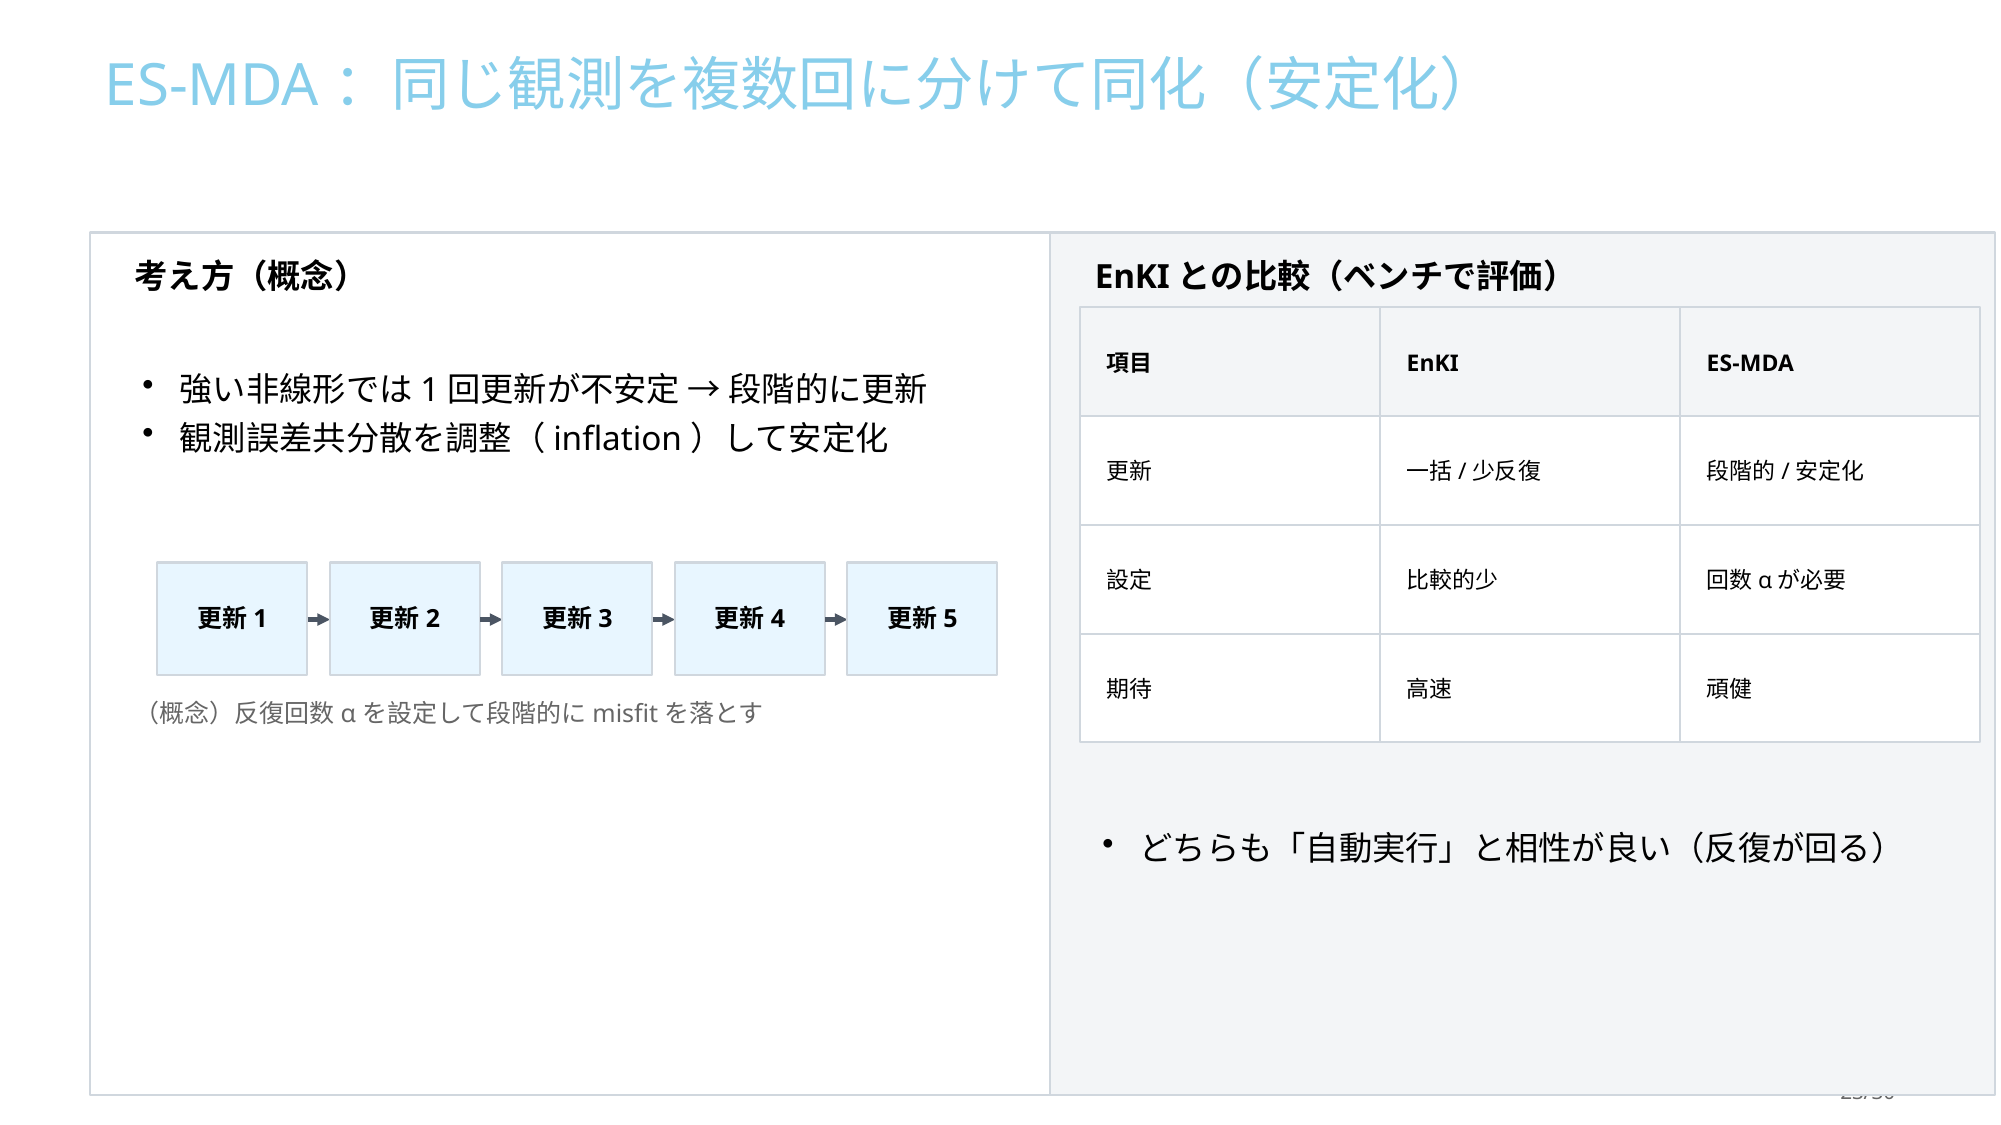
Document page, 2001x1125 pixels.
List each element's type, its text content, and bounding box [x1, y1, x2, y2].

text_box 更新1 [157, 595, 308, 641]
text_box [1379, 524, 1679, 633]
text_box EnKIとの比較（ベンチで評価） [1079, 247, 1980, 293]
text_box 設定 [1091, 533, 1368, 625]
text_box 23/30 [1789, 1095, 1910, 1110]
text_box [1049, 232, 1995, 1095]
text_box どちらも「自動実行」と相性が良い（反復が回る） [1087, 772, 1988, 923]
text_box 更新2 [329, 595, 480, 641]
text_box 期待 [1091, 642, 1368, 734]
text_box [847, 562, 998, 595]
text_box [157, 641, 308, 675]
text_box 比較的少 [1391, 533, 1668, 625]
text_box 更新3 [502, 595, 653, 641]
text_box [674, 562, 825, 595]
text_box [1379, 416, 1679, 524]
text_box 頑健 [1691, 642, 1968, 734]
text_box [1679, 416, 1980, 524]
text_box ES-MDA：同じ観測を複数回に分けて同化（安定化） [89, 37, 1910, 128]
text_box [329, 641, 480, 675]
text_box 考え方（概念） [119, 247, 1020, 293]
text_box 高速 [1391, 642, 1668, 734]
text_box [1679, 307, 1980, 416]
text_box [1079, 633, 1379, 743]
text_box [307, 613, 329, 626]
text_box [1679, 524, 1980, 633]
text_box [1679, 633, 1980, 743]
text_box [825, 613, 847, 626]
text_box [502, 562, 653, 595]
text_box [1379, 307, 1679, 416]
text_box 更新4 [674, 595, 825, 641]
text_box 更新5 [847, 595, 998, 641]
text_box [89, 232, 1049, 1095]
text_box 強い非線形では1回更新が不安定 → 段階的に更新 観測誤差共分散を調整（inflation）して安定化 [127, 307, 1028, 518]
text_box EnKI [1391, 316, 1668, 408]
text_box [480, 613, 502, 626]
text_box [157, 562, 308, 595]
text_box [1079, 524, 1379, 633]
text_box [502, 641, 653, 675]
text_box [847, 641, 998, 675]
text_box [1079, 416, 1379, 524]
text_box [652, 613, 674, 626]
text_box （概念）反復回数αを設定して段階的にmisfitを落とす [119, 690, 1020, 728]
text_box [1079, 307, 1379, 416]
text_box 更新 [1091, 425, 1368, 516]
text_box 回数αが必要 [1691, 533, 1968, 625]
text_box ES-MDA [1691, 316, 1968, 408]
text_box 段階的/安定化 [1691, 425, 1968, 516]
text_box [329, 562, 480, 595]
text_box 項目 [1091, 316, 1368, 408]
text_box 一括/少反復 [1391, 425, 1668, 516]
text_box [674, 641, 825, 675]
text_box [1379, 633, 1679, 743]
